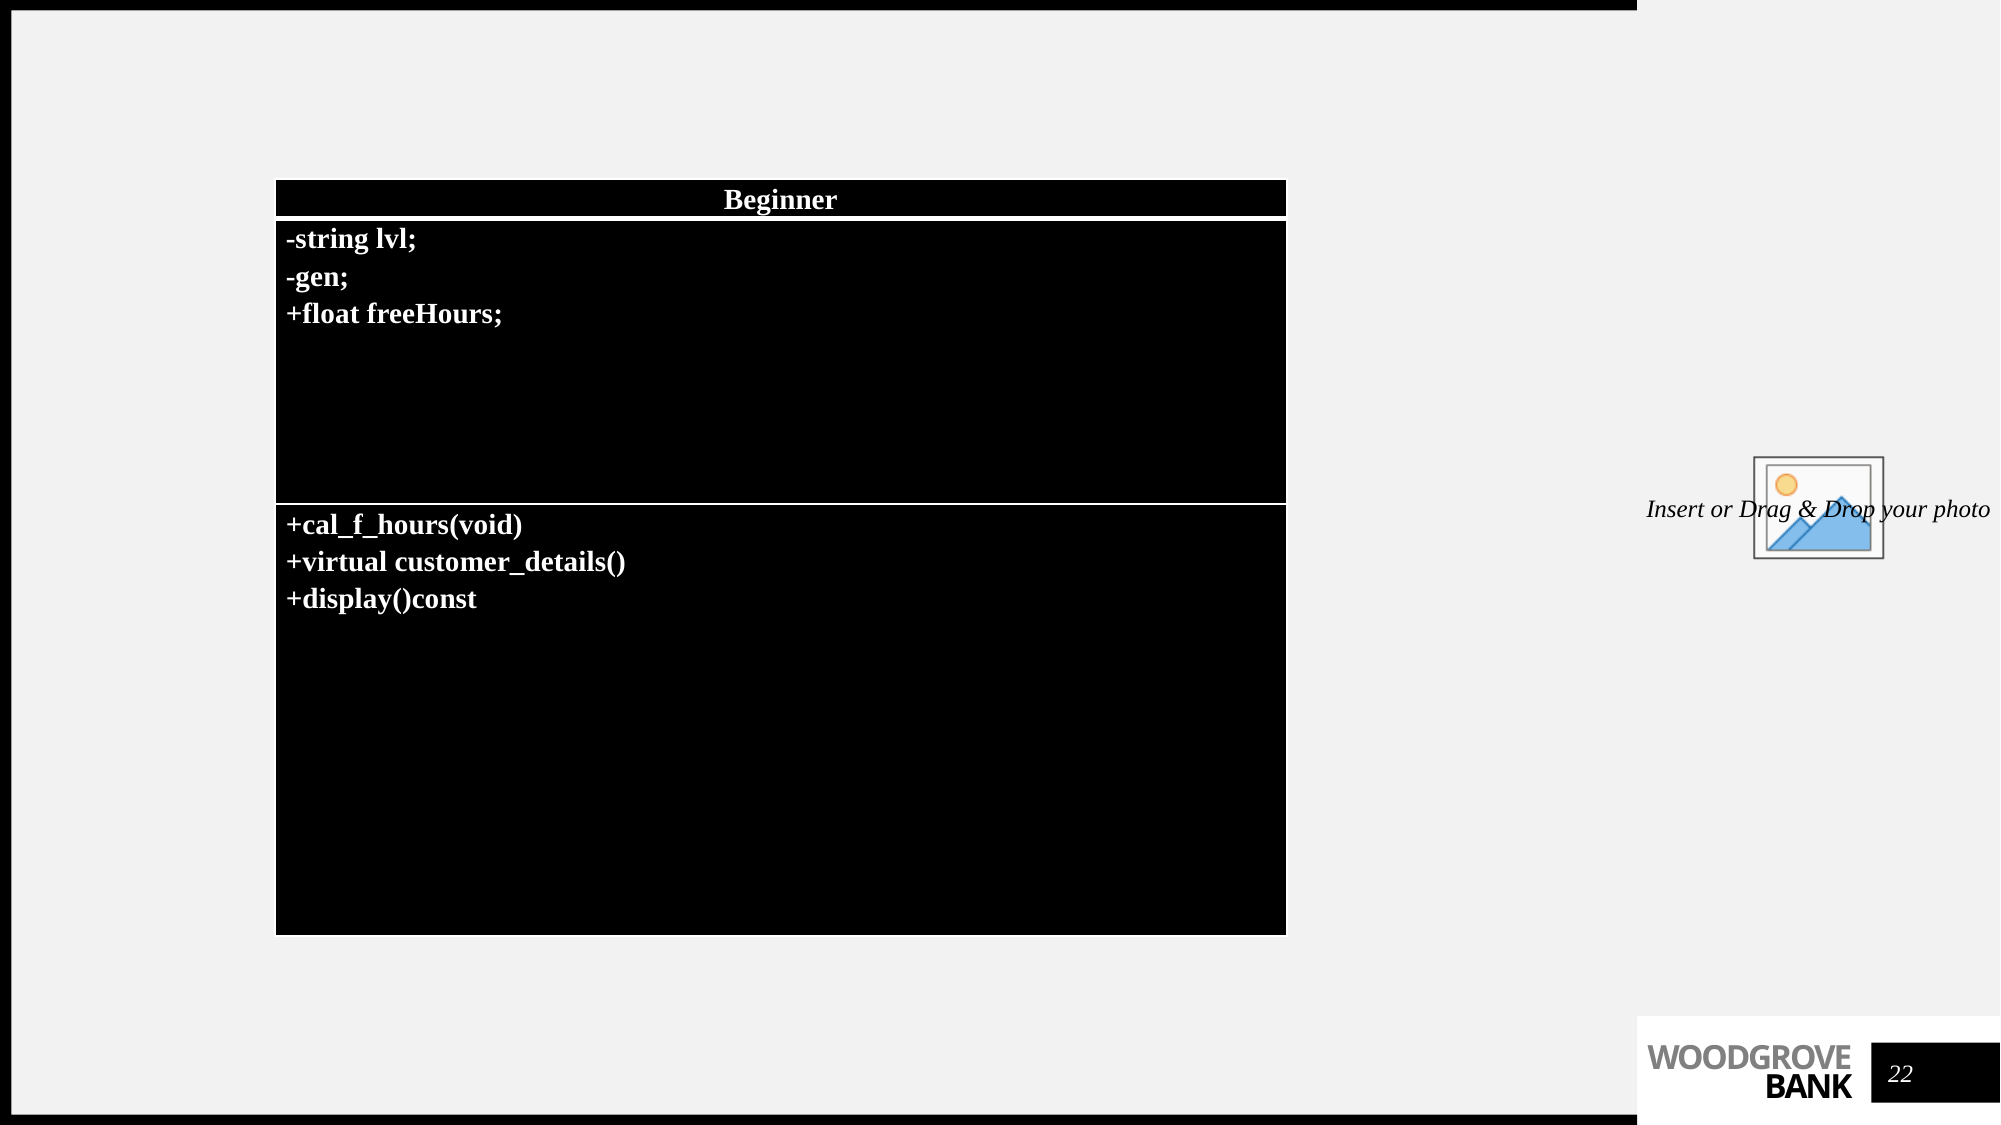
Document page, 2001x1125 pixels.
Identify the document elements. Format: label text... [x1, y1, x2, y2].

table_cell +cal_f_hours(void) +virtual customer_details() +display()const [276, 505, 1286, 935]
table_cell -string lvl; -gen; +float freeHours; [276, 221, 1286, 503]
slide_number 22 [1877, 1050, 1924, 1096]
table_header Beginner [276, 180, 1286, 216]
picture [1637, 0, 2000, 1016]
